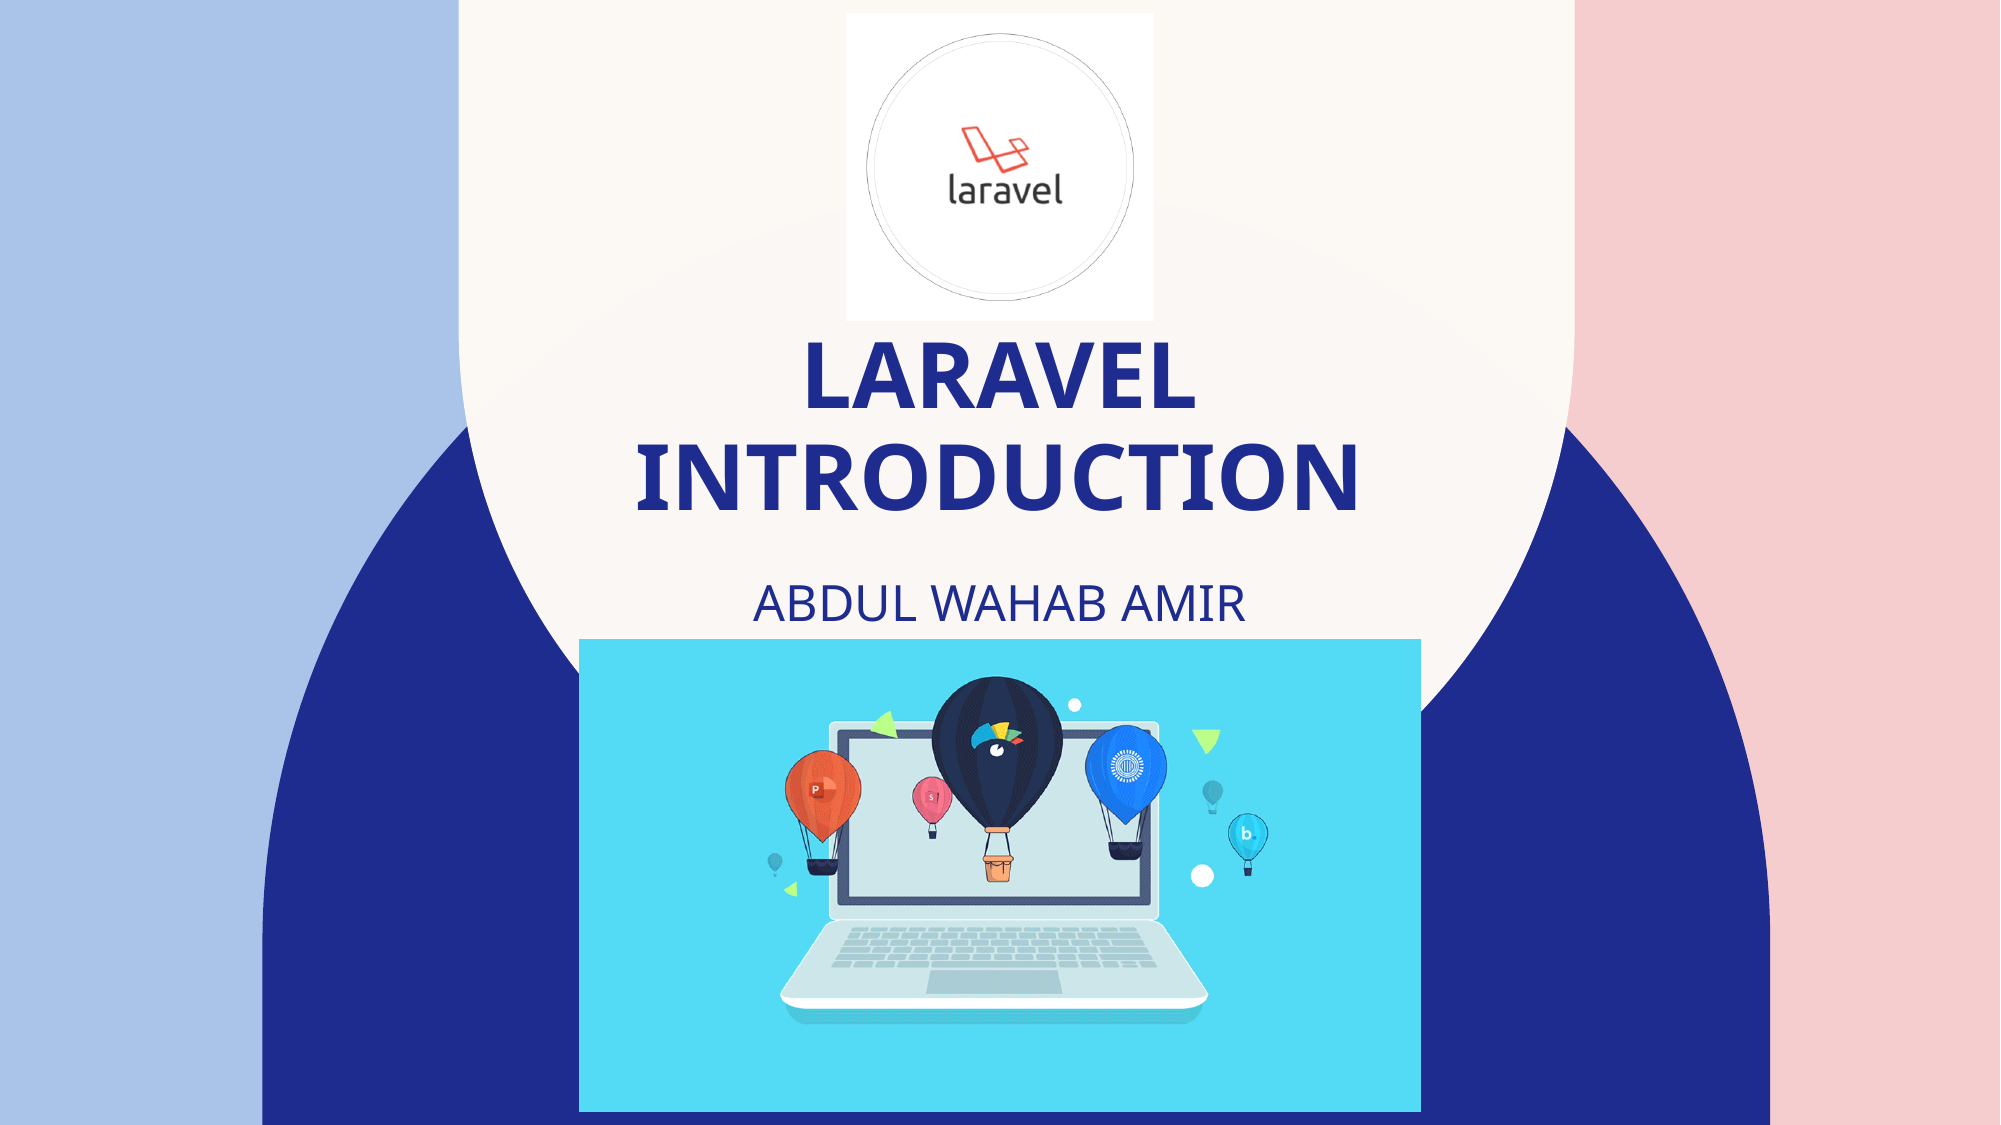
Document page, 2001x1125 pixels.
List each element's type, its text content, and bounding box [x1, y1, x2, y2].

title LARAVEL INTRODUCTION [558, 325, 1442, 527]
subtitle ABDUL WAHAB AMIR [713, 571, 1287, 639]
picture [846, 13, 1154, 321]
picture [579, 639, 1421, 1112]
